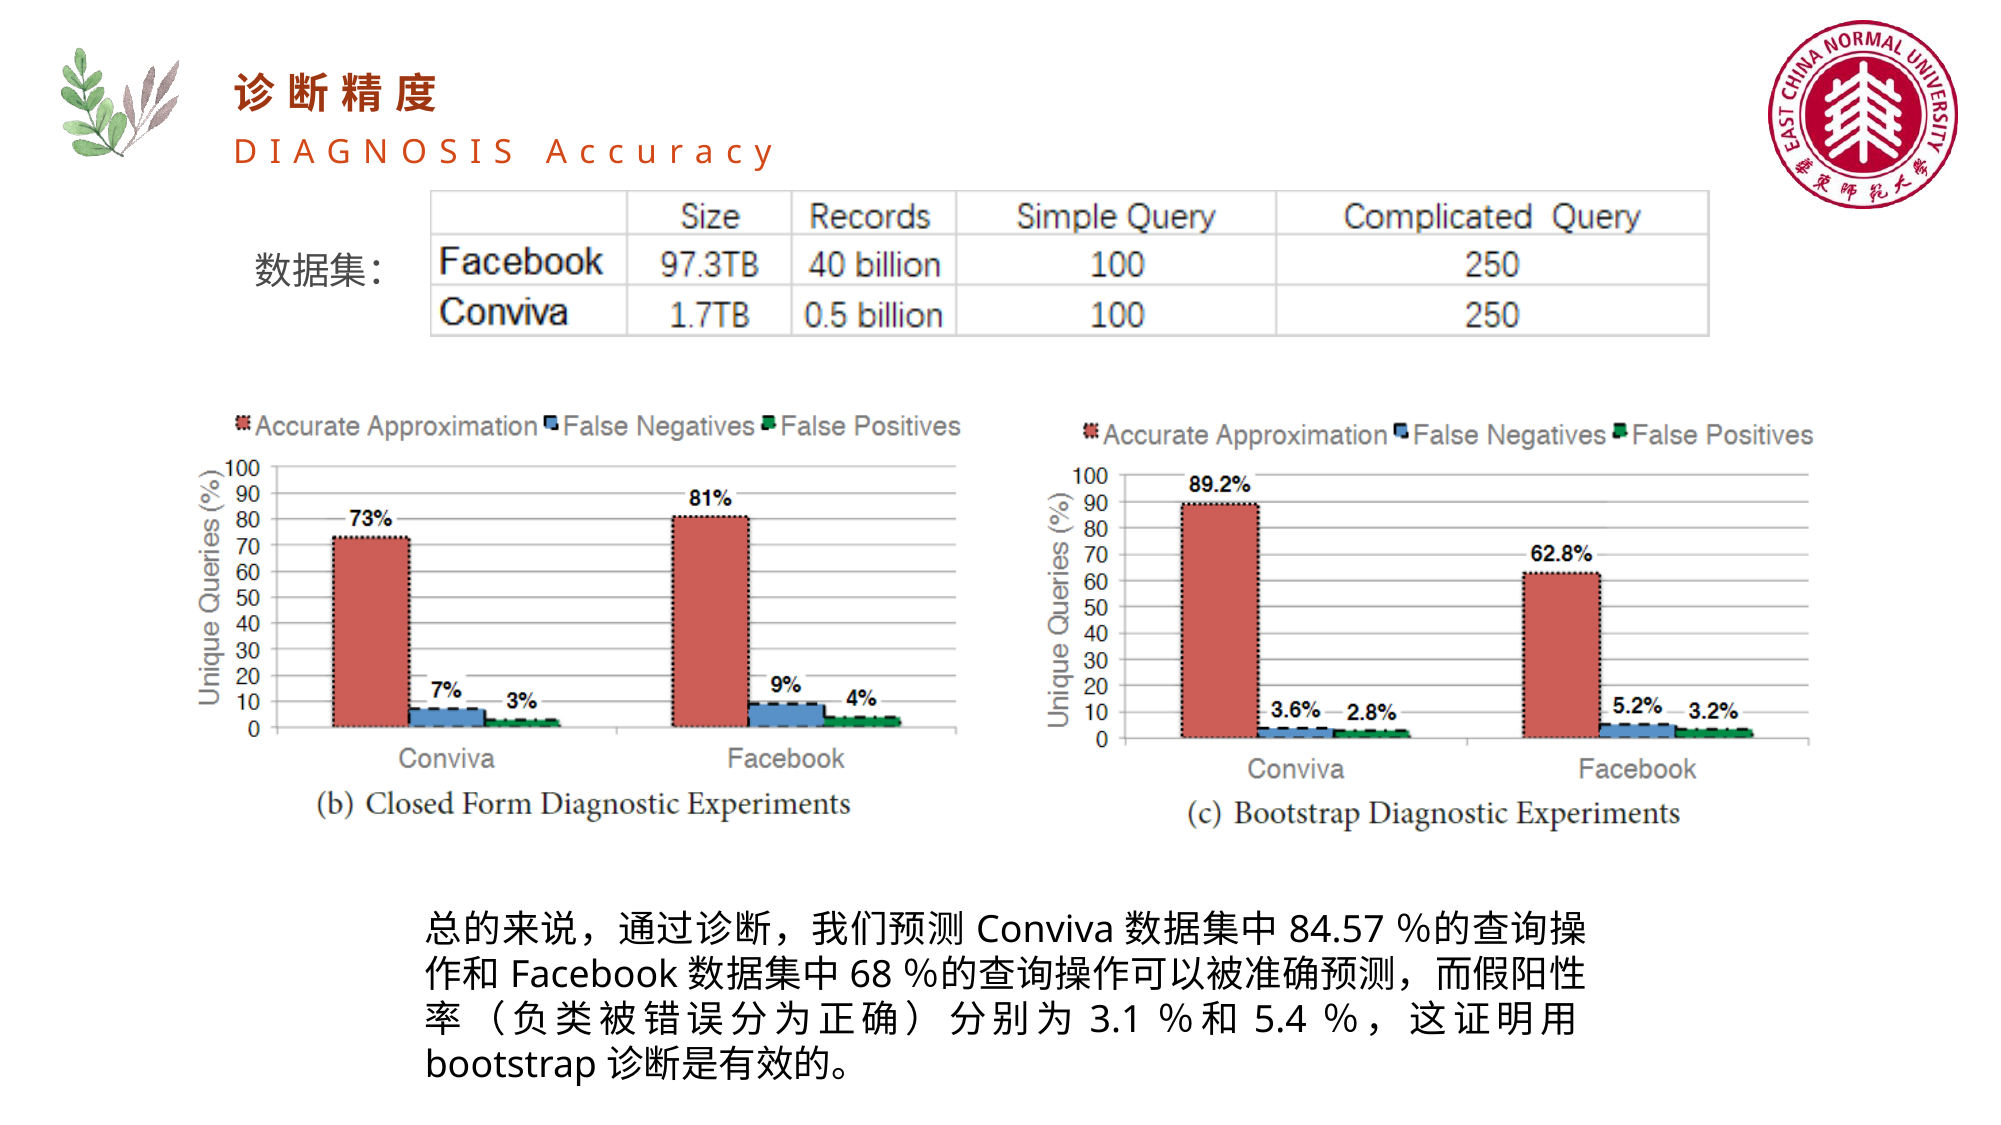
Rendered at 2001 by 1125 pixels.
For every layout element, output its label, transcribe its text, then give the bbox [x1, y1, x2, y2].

picture [430, 190, 1710, 337]
text_box 总的来说，通过诊断，我们预测Conviva数据集中84.57％的查询操作和Facebook数据集中68％的查询操作可以被准确预测，而假阳性率（负类被错误分为正确）分别为3.1％和5.4％，这证明用bootstrap诊断是有效的。 [410, 897, 1602, 1093]
text_box 数据集： [239, 230, 430, 300]
picture [1029, 374, 1859, 837]
picture [171, 387, 1002, 837]
picture [1768, 20, 1958, 209]
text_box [218, 49, 1150, 175]
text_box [61, 46, 179, 160]
